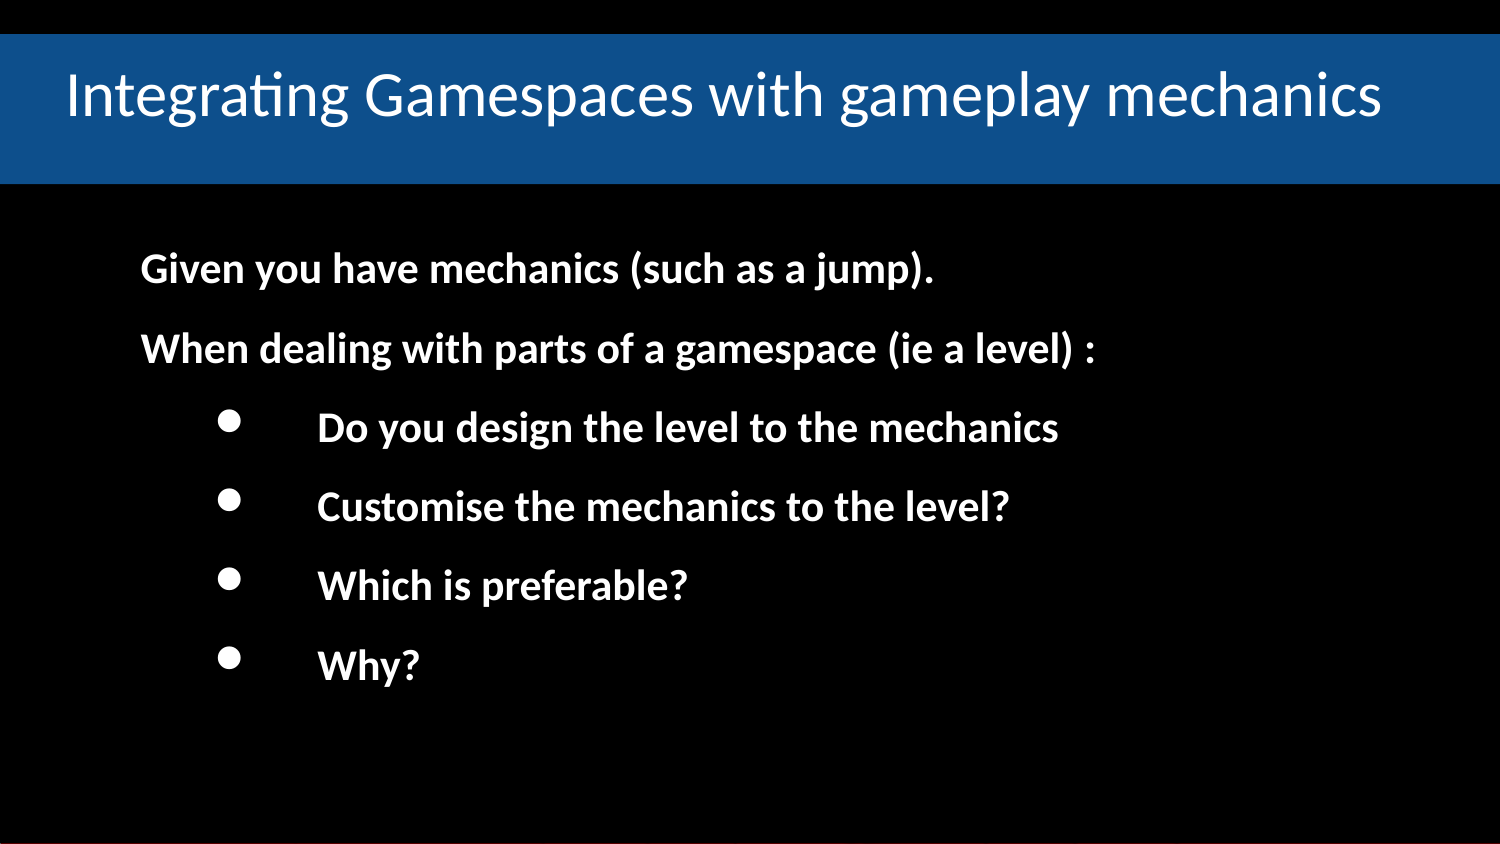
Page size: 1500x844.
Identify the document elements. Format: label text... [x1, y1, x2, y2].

title Integrating Gamespaces with gameplay mechanics [55, 56, 1469, 151]
list Given you have mechanics (such as a jump). When dealing with parts of a gamespace (ie a level) : Do you design the level to the mechanics Customise the mechanics to the level? Which is preferable? Why? [131, 241, 1369, 767]
